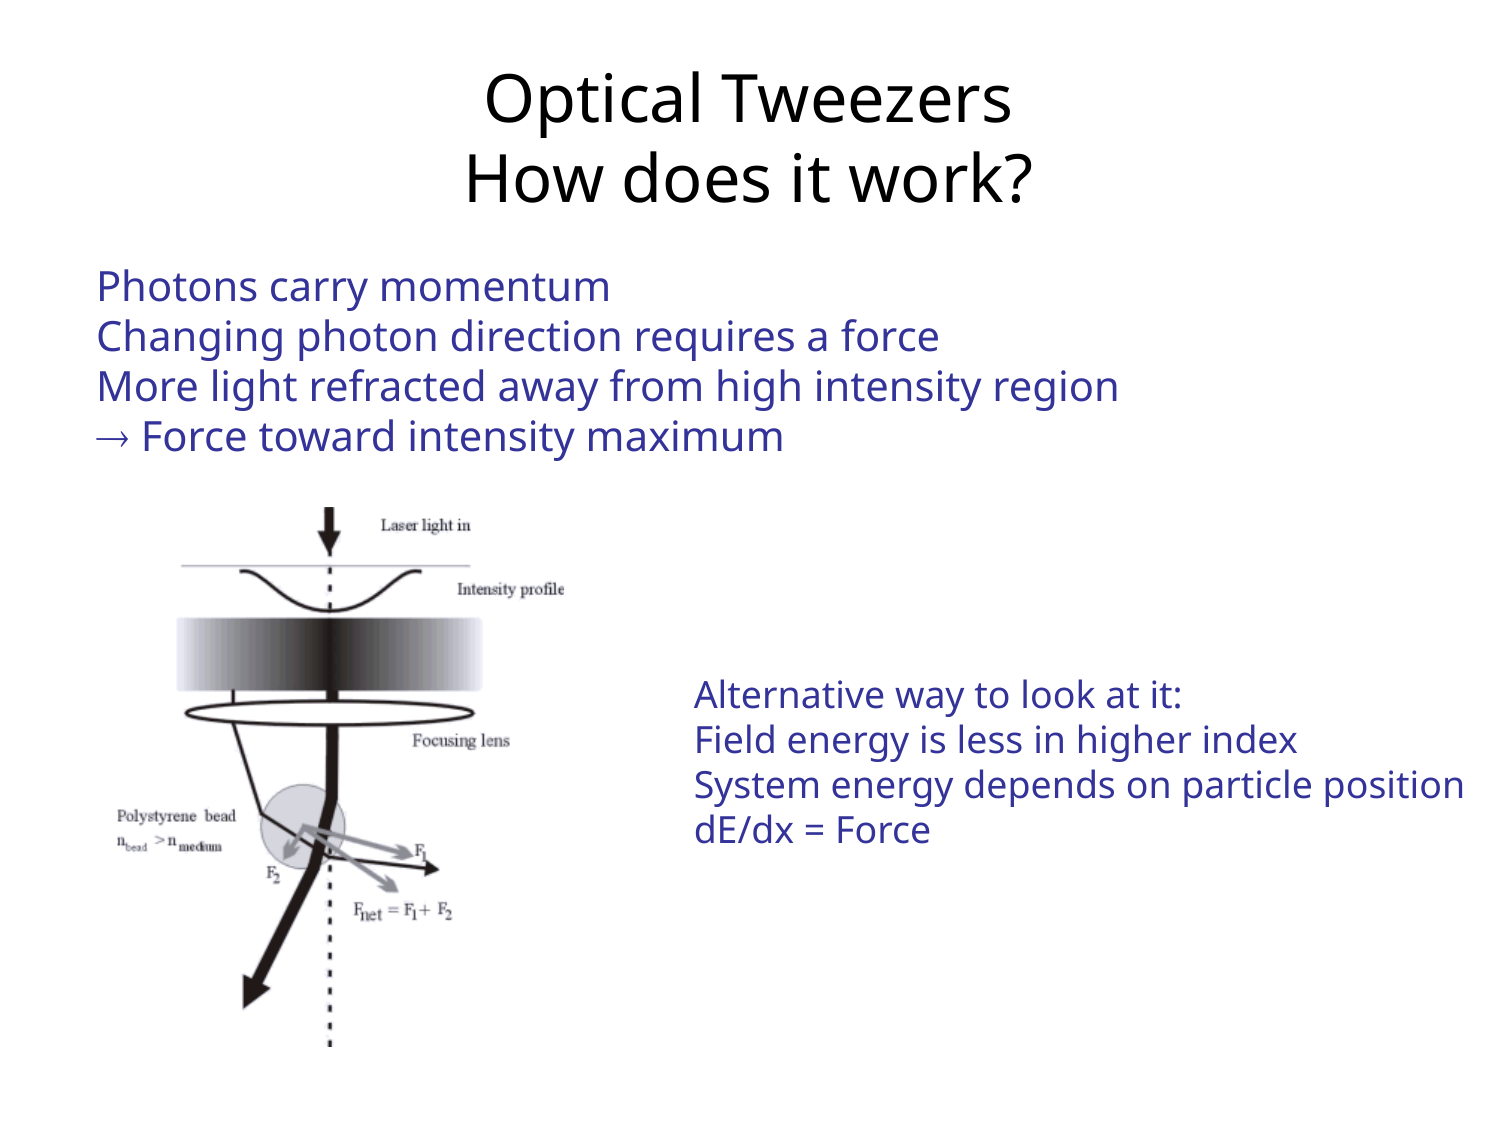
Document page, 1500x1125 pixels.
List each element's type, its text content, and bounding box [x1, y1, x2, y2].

text_box Photons carry momentum Changing photon direction requires a force More light refracted away from high intensity region  Force toward intensity maximum [81, 252, 1135, 468]
title Optical Tweezers How does it work? [110, 41, 1387, 230]
text_box Alternative way to look at it: Field energy is less in higher index System energy depends on particle position dE/dx = Force [678, 663, 1481, 858]
picture [117, 506, 565, 1047]
